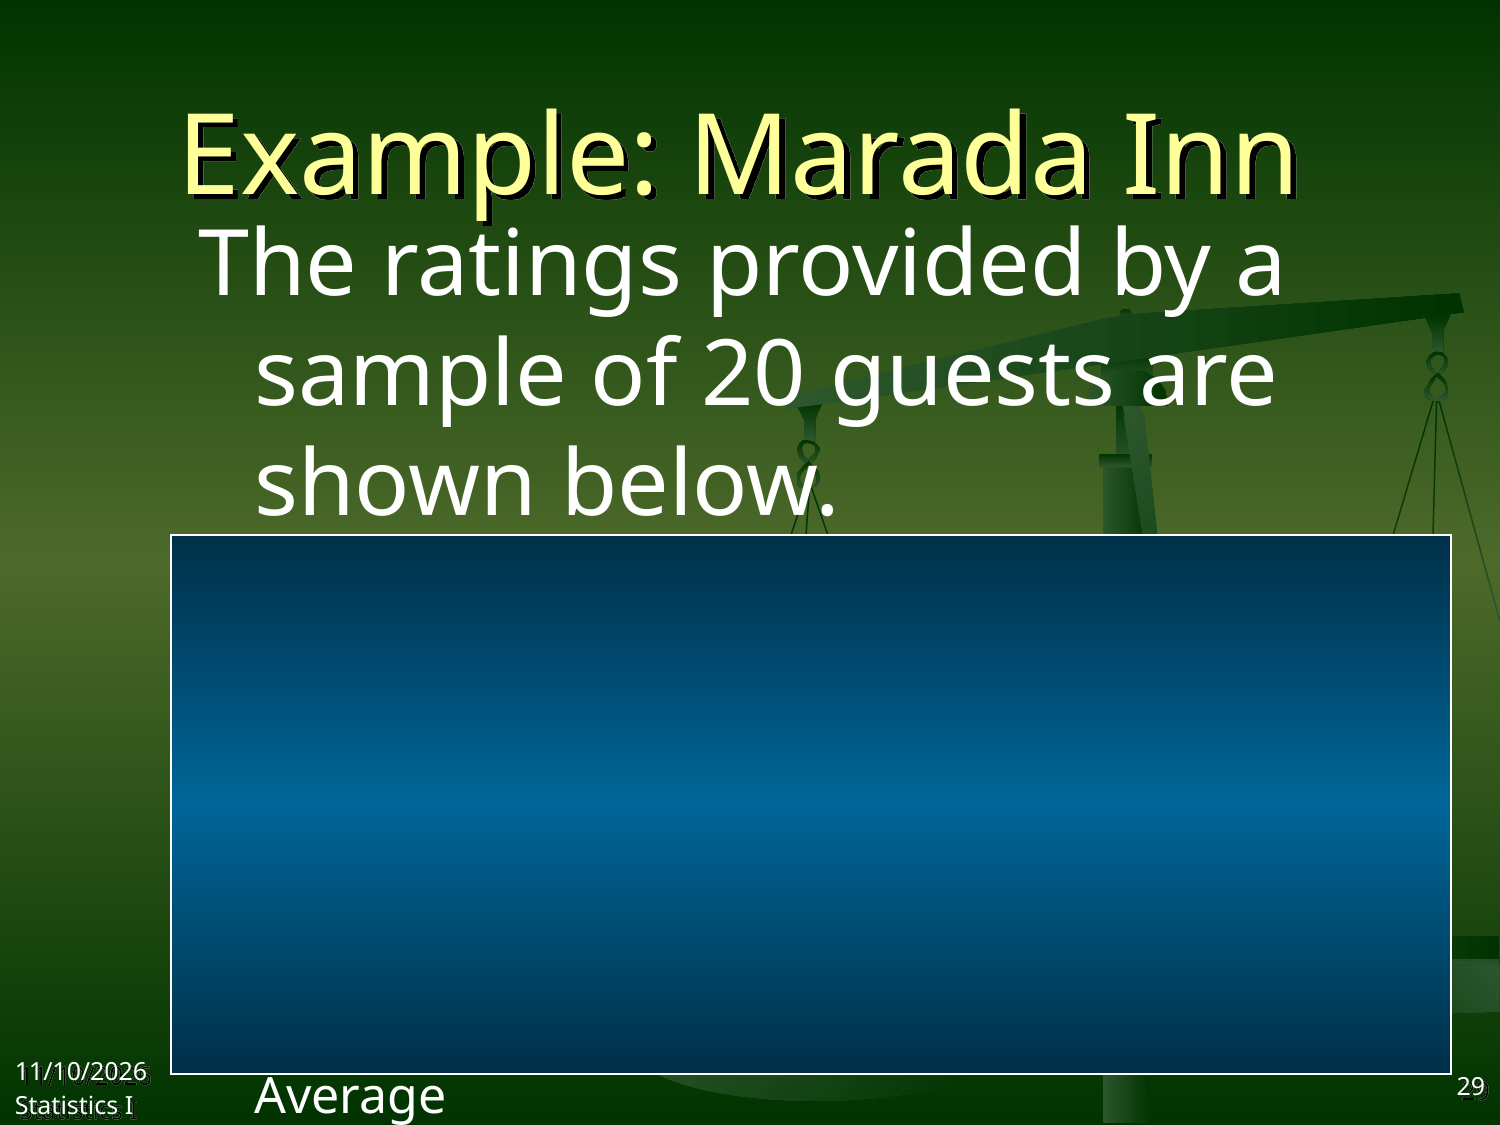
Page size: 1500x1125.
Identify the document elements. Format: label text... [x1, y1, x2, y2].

slide_number 29 [1149, 1049, 1500, 1125]
list The ratings provided by a sample of 20 guests are shown below. Below Average Average Above Average Above Average Above Average Above Average Above Average Below Average Below Average Average Poor Poor Above Average Excellent Above Average Average Above Average Average Above Average Average [182, 196, 1469, 1049]
title Example: Marada Inn [52, 55, 1426, 244]
text_box [170, 534, 1452, 1074]
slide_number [0, 1049, 351, 1125]
